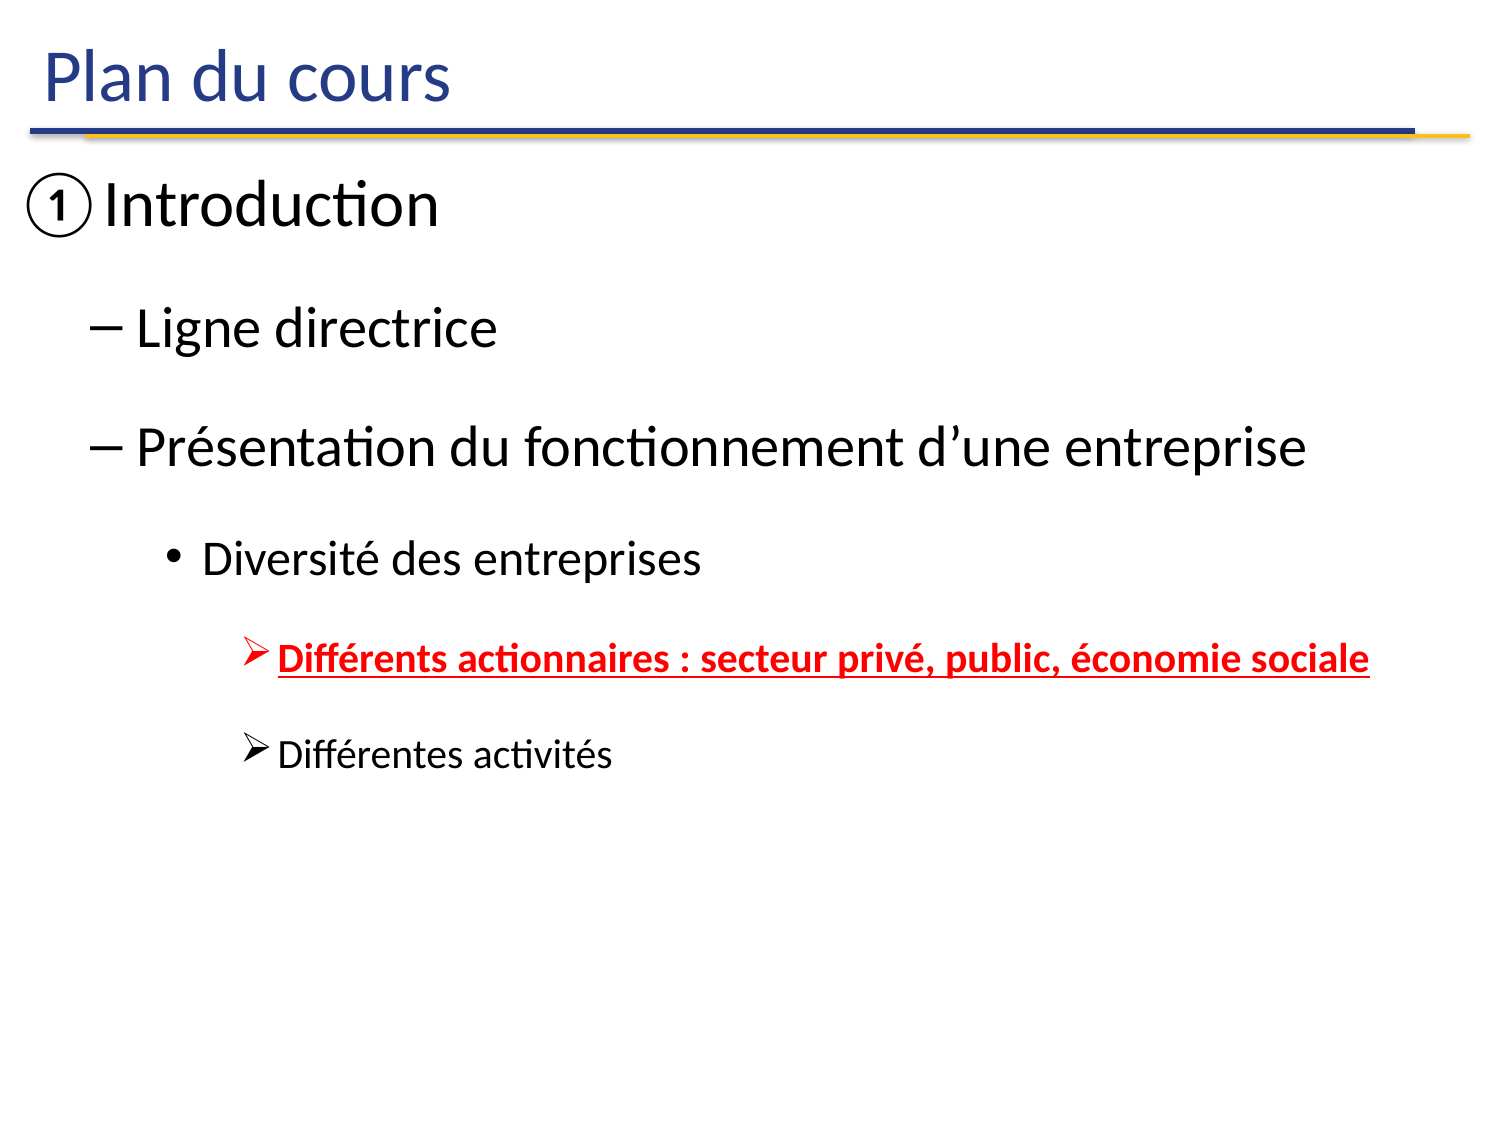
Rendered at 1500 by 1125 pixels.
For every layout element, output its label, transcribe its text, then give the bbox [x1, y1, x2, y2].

title Plan du cours [0, 3, 1500, 141]
list Introduction Ligne directrice Présentation du fonctionnement d’une entreprise Diversité des entreprises Différents actionnaires : secteur privé, public, économie sociale Différentes activités [0, 152, 1500, 1125]
